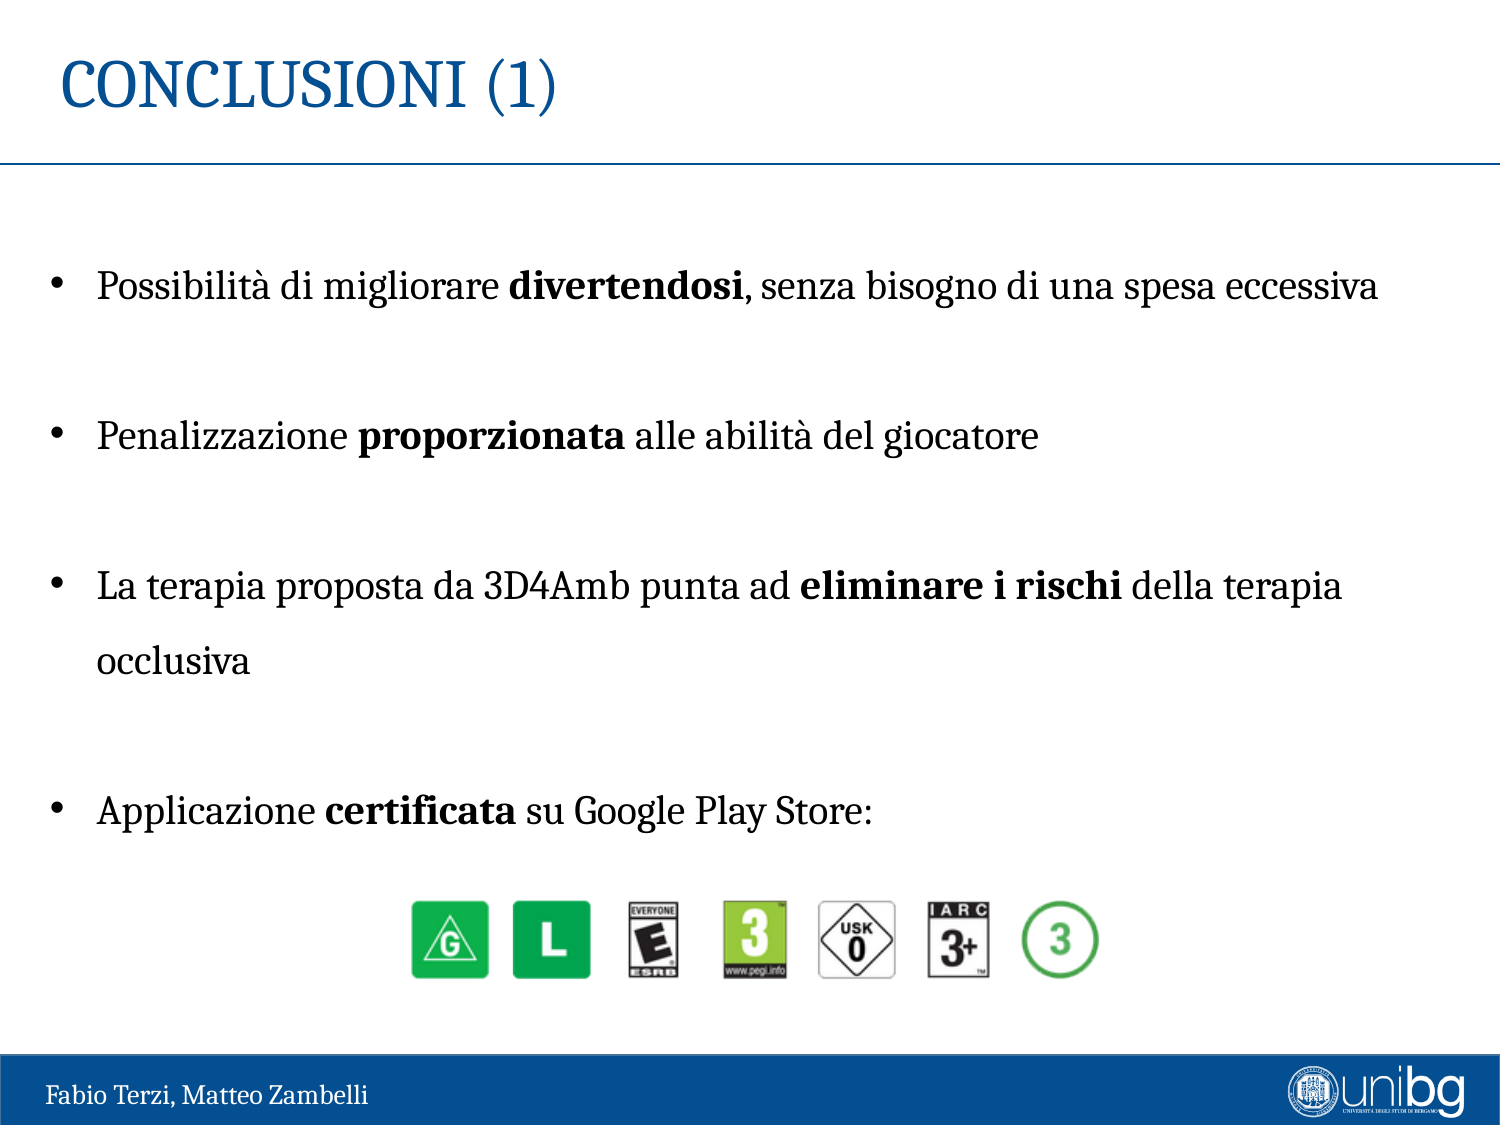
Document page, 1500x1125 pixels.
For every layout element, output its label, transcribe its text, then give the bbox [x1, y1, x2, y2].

text_box CONCLUSIONI (1) [46, 31, 1500, 129]
picture [380, 877, 1120, 1003]
text_box [0, 1054, 1500, 1125]
text_box Possibilità di migliorare divertendosi, senza bisogno di una spesa eccessiva Penalizzazione proporzionata alle abilità del giocatore La terapia proposta da 3D4Amb punta ad eliminare i rischi della terapia occlusiva Applicazione certificata su Google Play Store: [35, 225, 1465, 990]
picture [1286, 1062, 1465, 1122]
text_box Fabio Terzi, Matteo Zambelli [30, 1069, 384, 1118]
